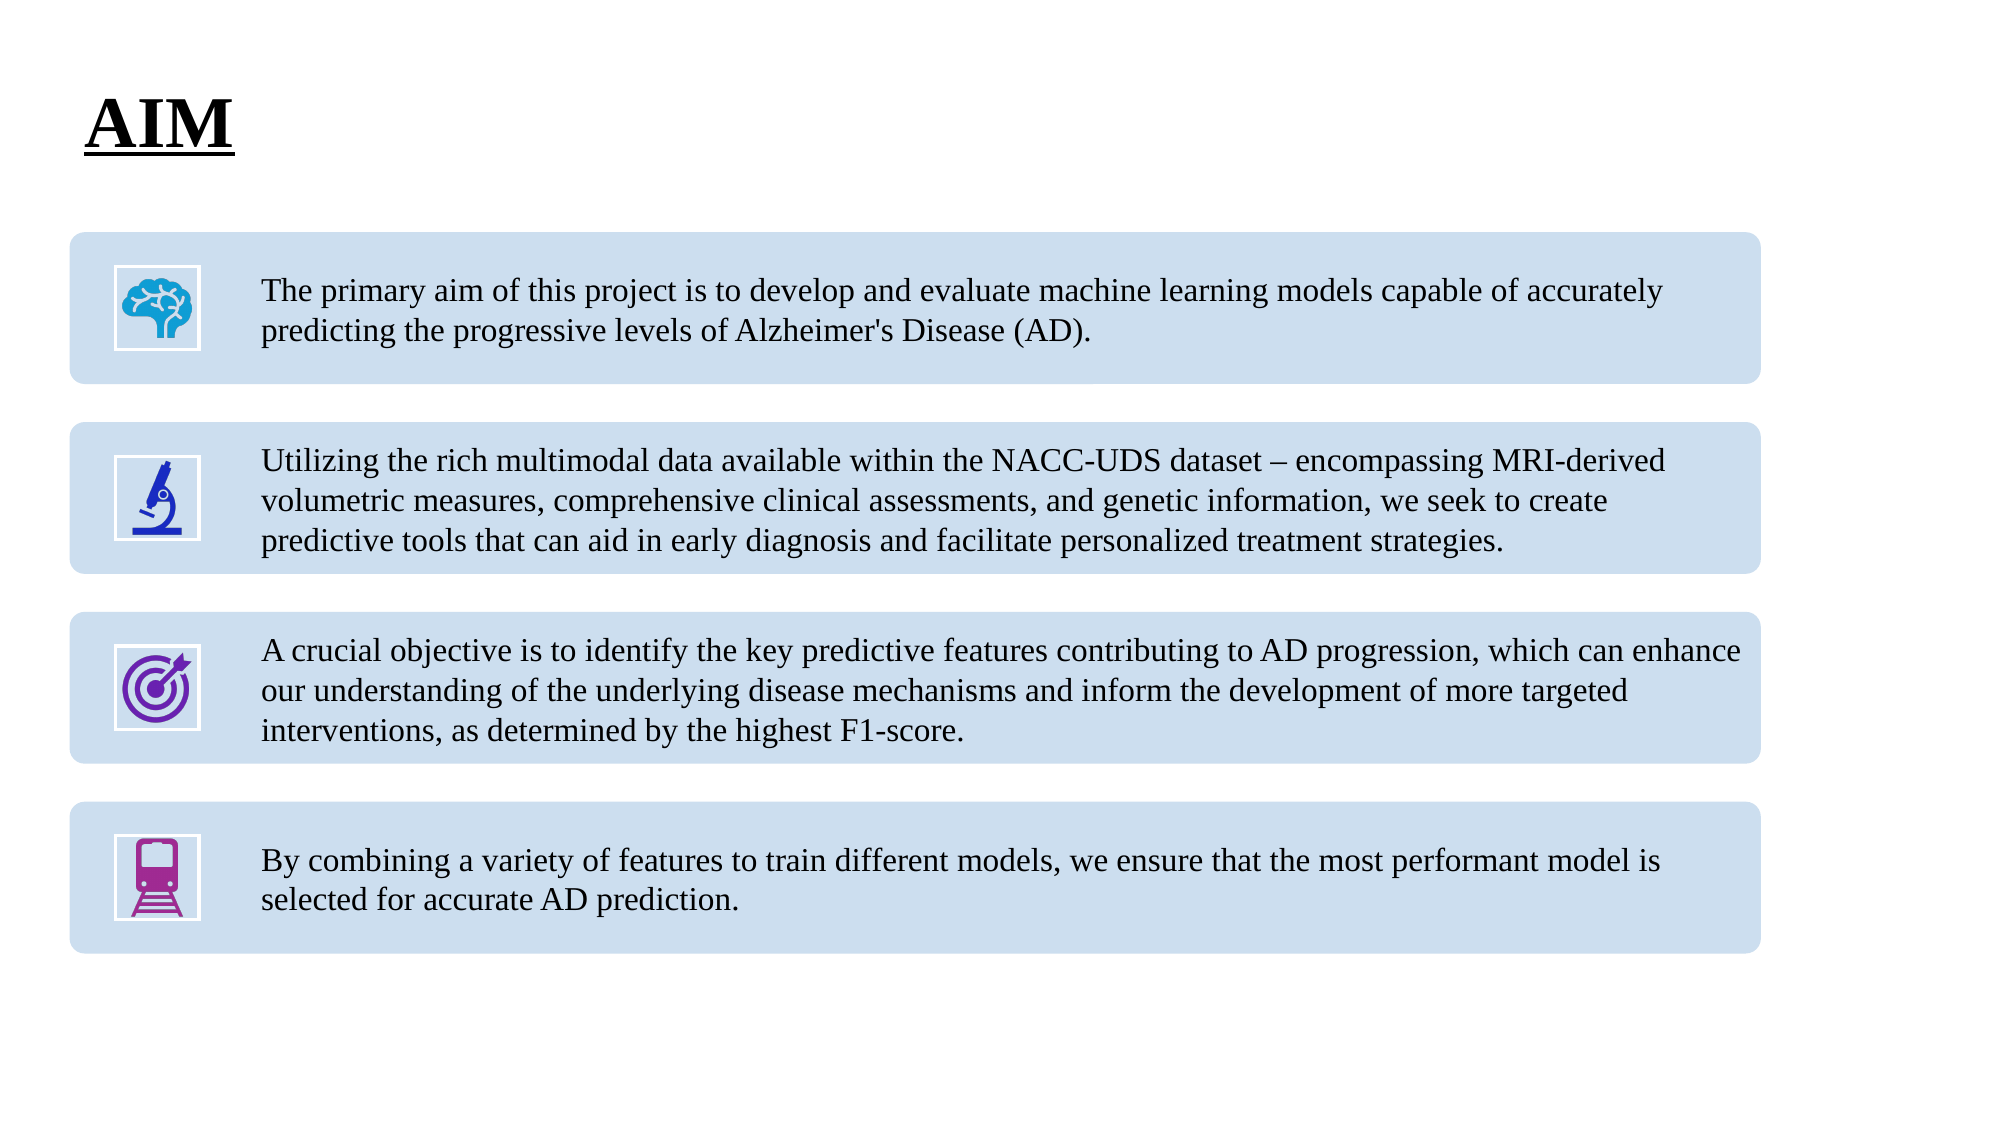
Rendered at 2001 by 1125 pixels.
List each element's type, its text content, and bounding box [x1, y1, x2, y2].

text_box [69, 231, 1762, 955]
text_box AIM [69, 67, 264, 170]
